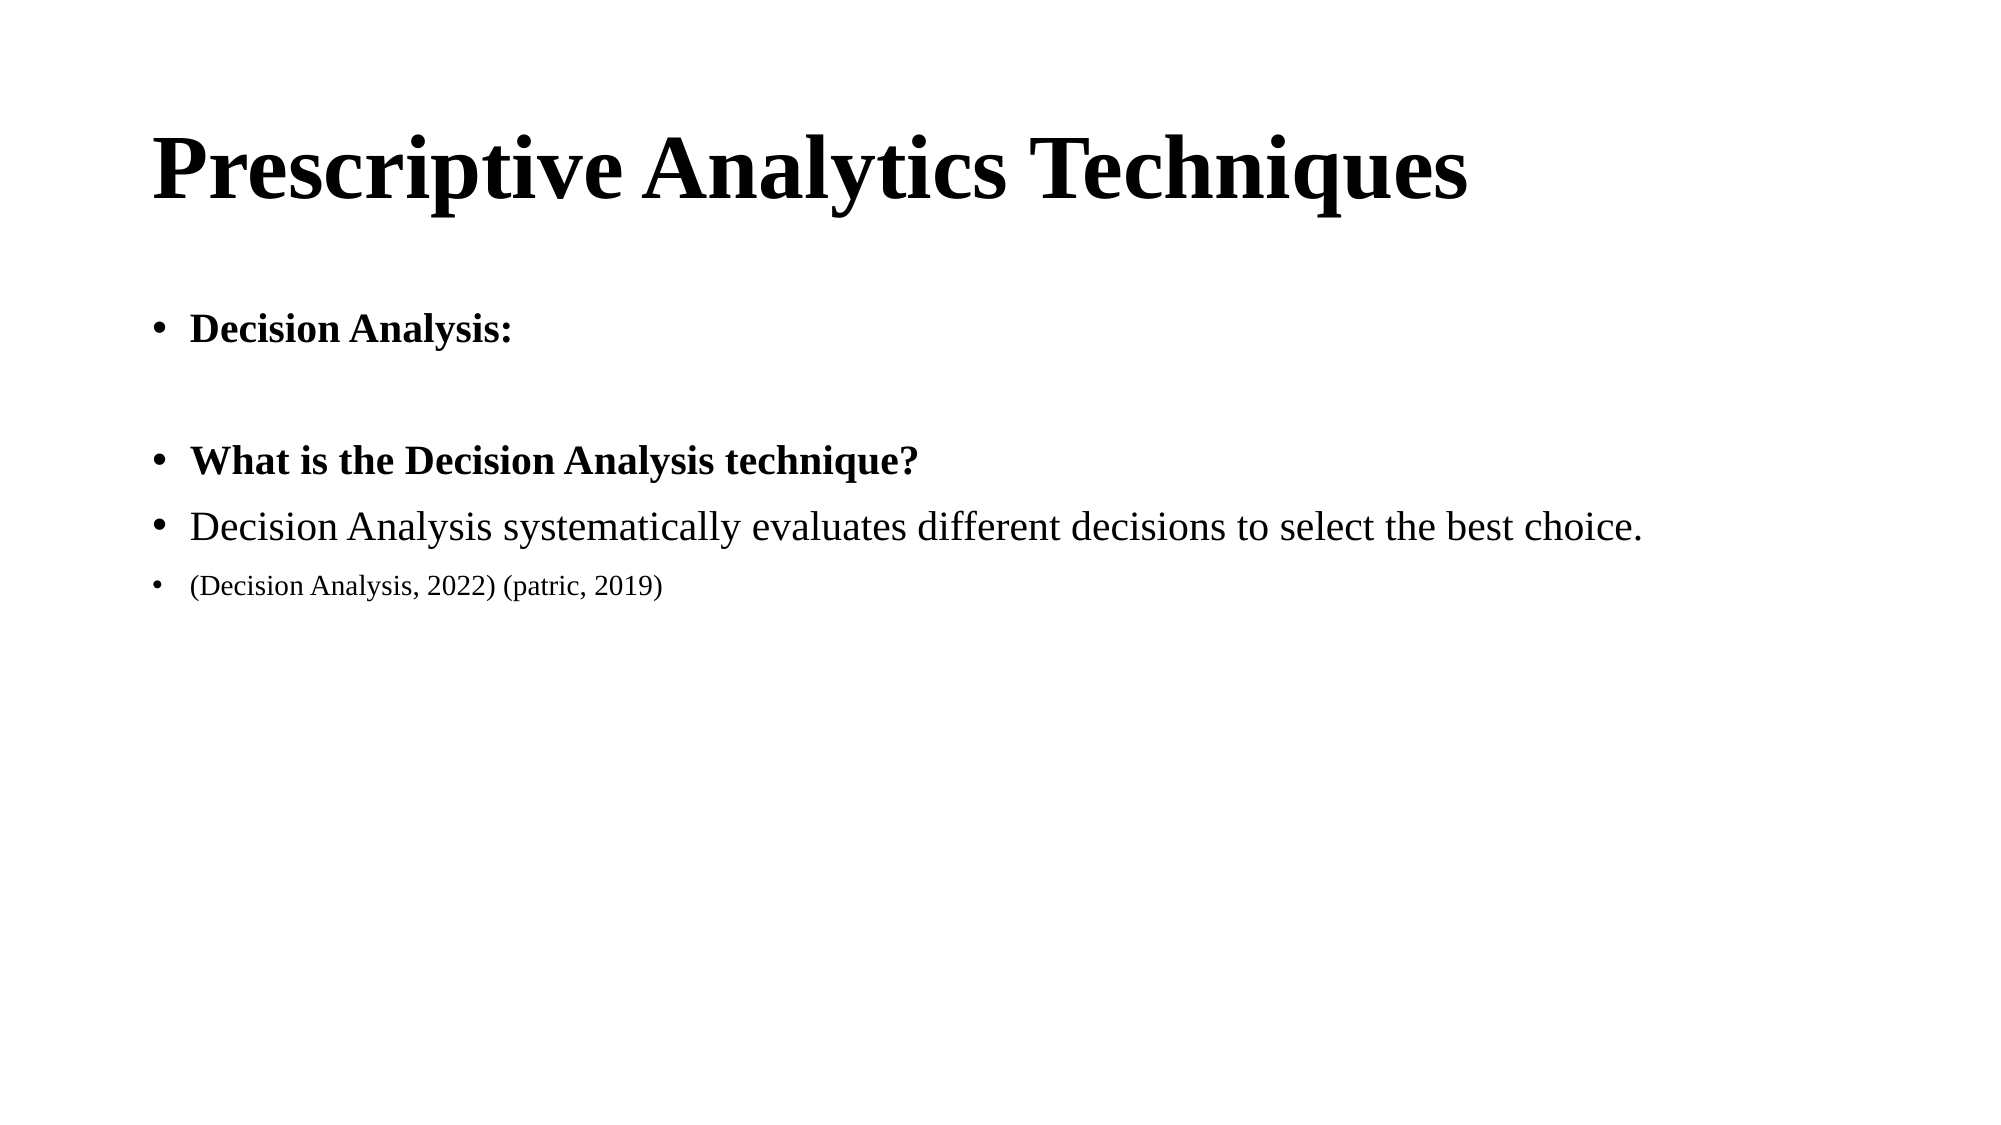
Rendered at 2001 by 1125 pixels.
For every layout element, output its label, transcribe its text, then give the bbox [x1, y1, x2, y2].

title Prescriptive Analytics Techniques [137, 59, 1863, 278]
list Decision Analysis: What is the Decision Analysis technique? Decision Analysis systematically evaluates different decisions to select the best choice. (Decision Analysis, 2022) (patric, 2019) [137, 299, 1863, 1014]
